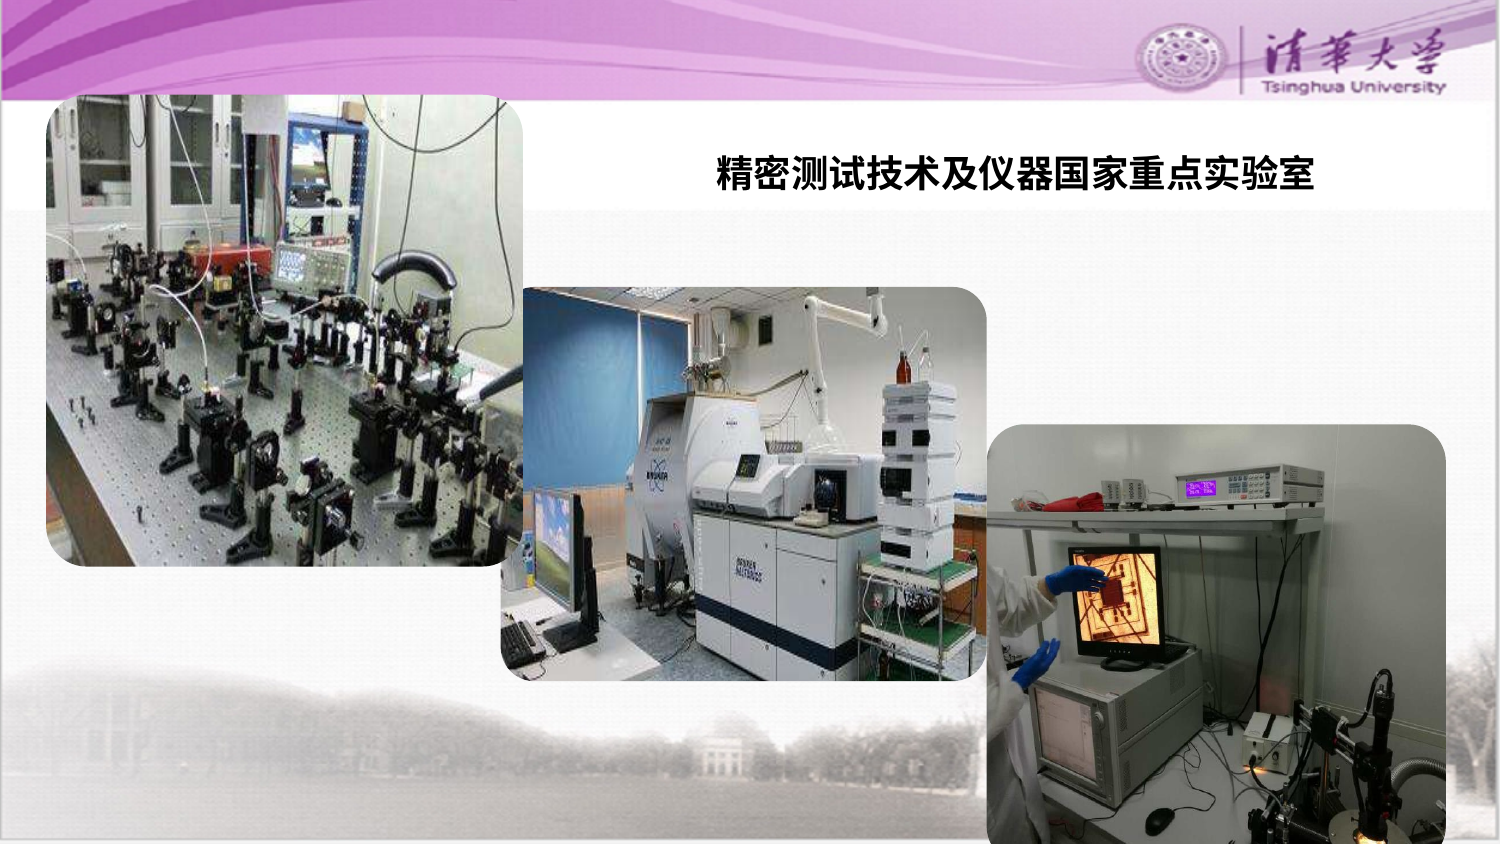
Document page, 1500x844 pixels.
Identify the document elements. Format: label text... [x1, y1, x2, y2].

picture [0, 0, 1500, 844]
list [46, 94, 523, 567]
text_box 精密测试技术及仪器国家重点实验室 [701, 142, 1364, 202]
